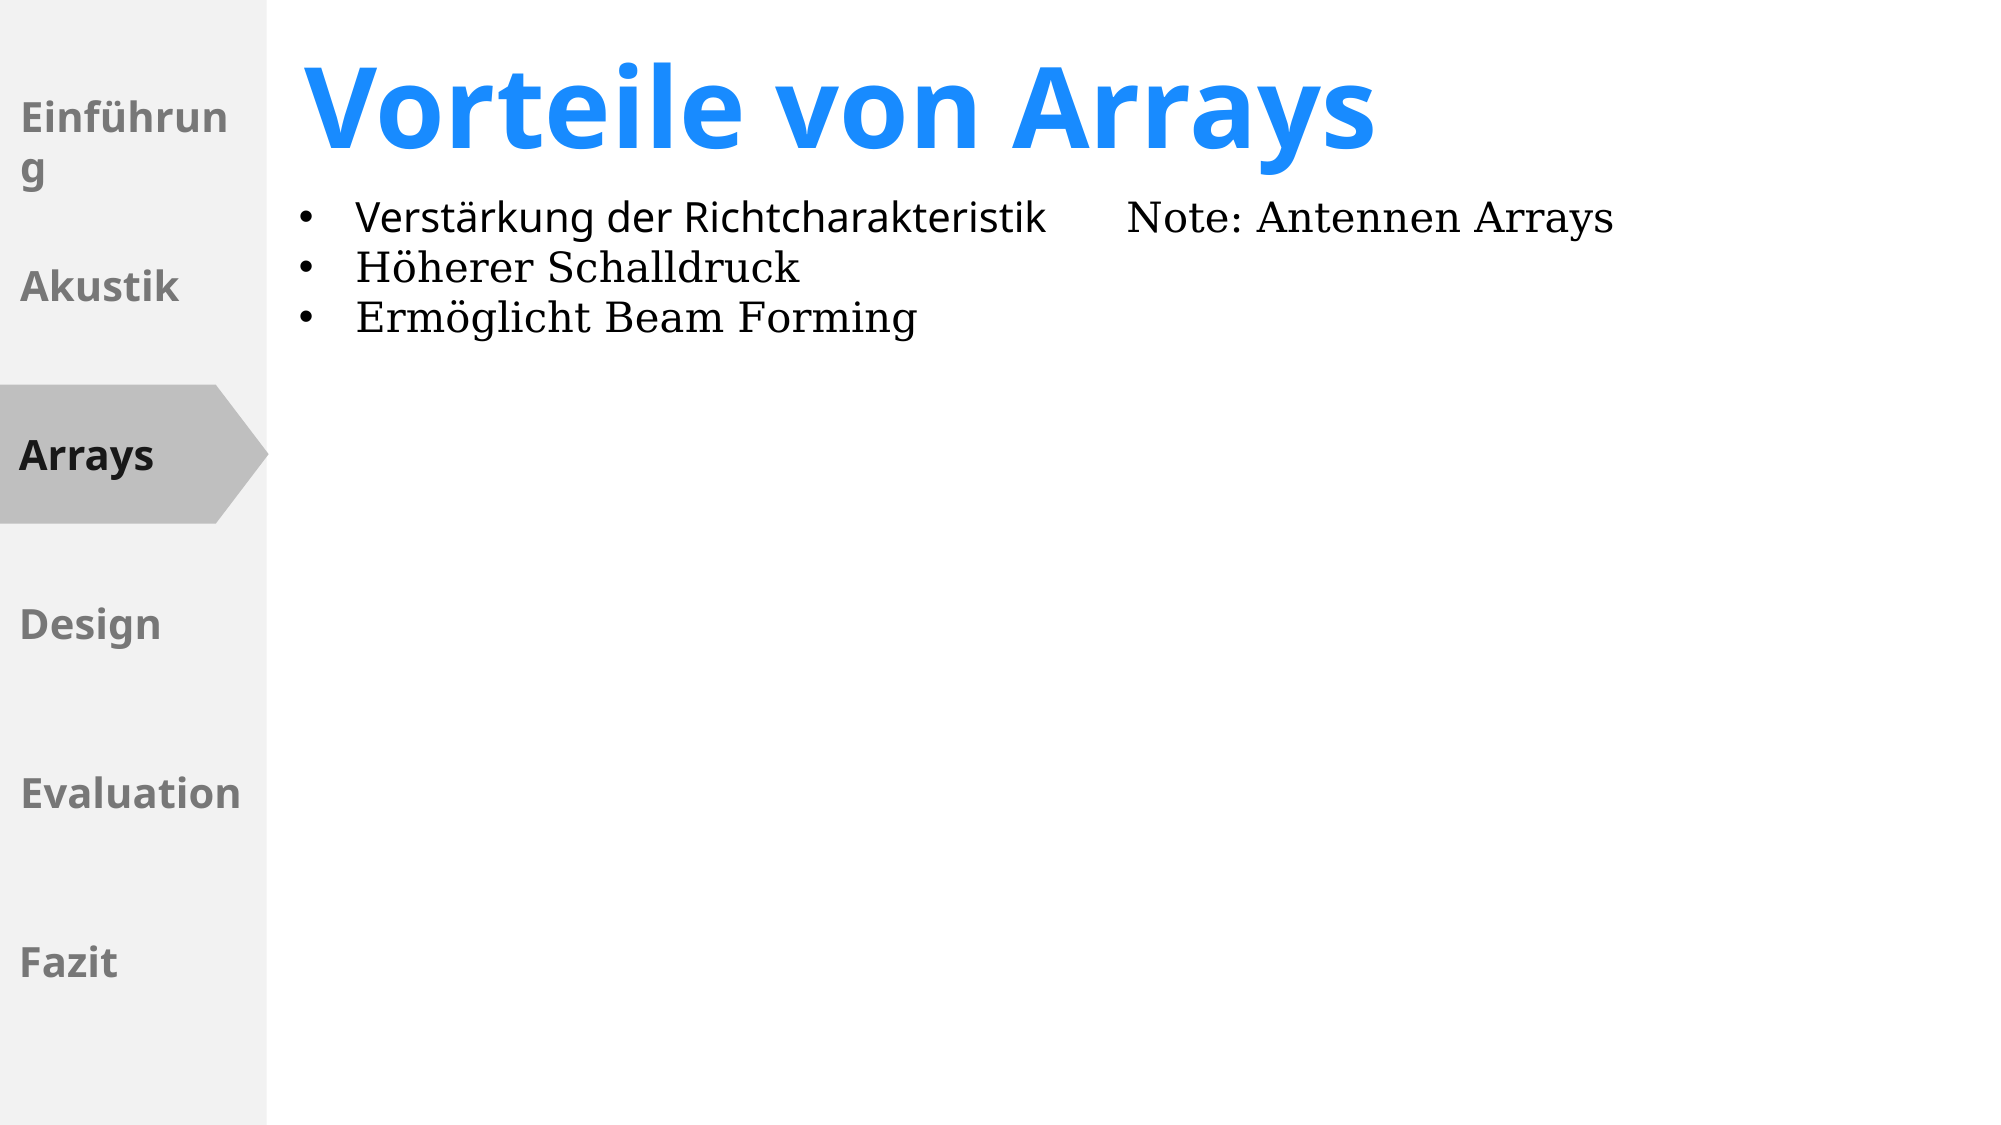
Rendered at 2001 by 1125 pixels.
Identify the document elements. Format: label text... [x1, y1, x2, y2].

title Vorteile von Arrays [284, 15, 2000, 183]
text_box Verstärkung der Richtcharakteristik Note: Antennen Arrays Höherer Schalldruck Ermöglicht Beam Forming [284, 183, 2000, 1081]
